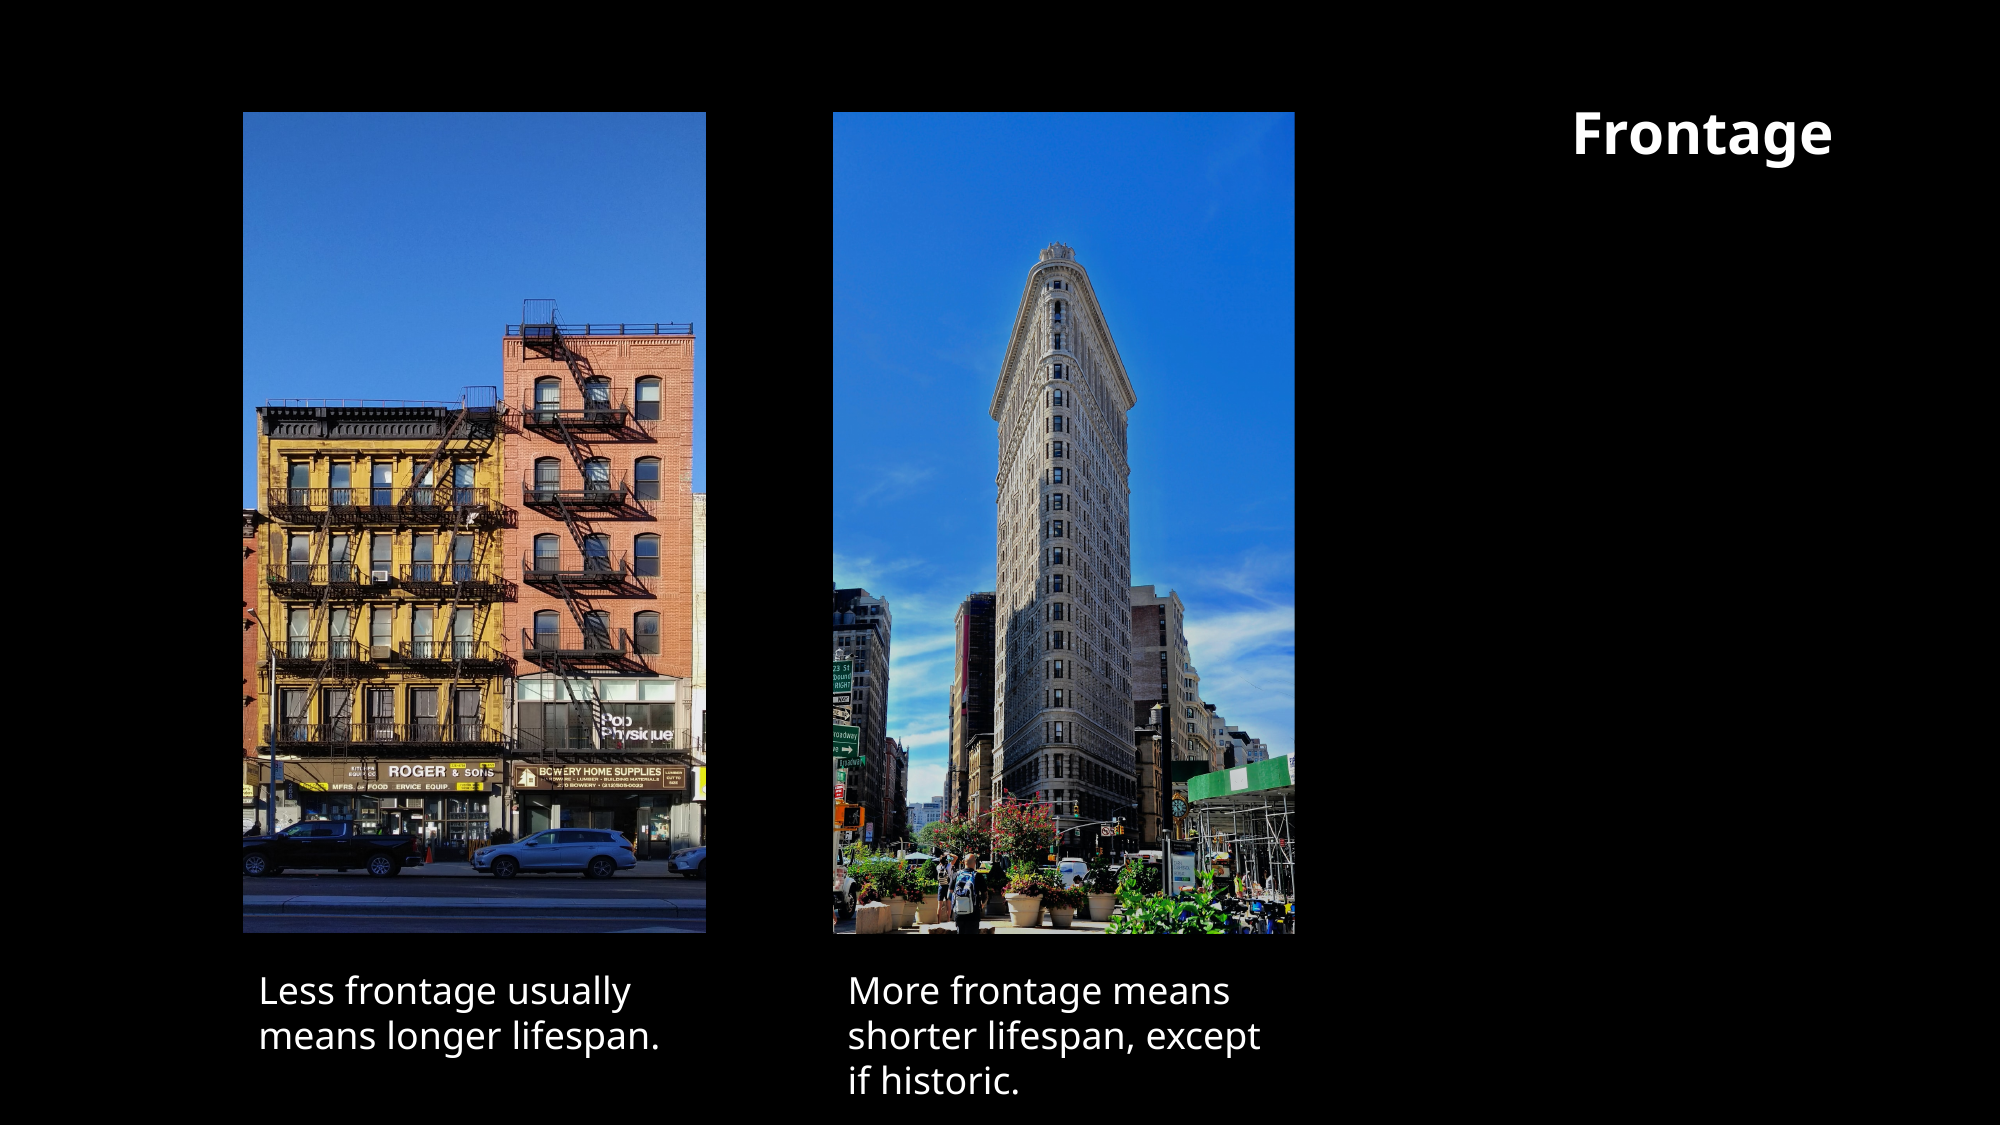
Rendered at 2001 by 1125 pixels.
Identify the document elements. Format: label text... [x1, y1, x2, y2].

text_box Less frontage usually means longer lifespan. [243, 959, 706, 1065]
text_box Frontage [1248, 43, 1850, 220]
text_box More frontage means shorter lifespan, except if historic. [833, 959, 1295, 1110]
picture [243, 112, 706, 933]
picture [832, 112, 1295, 934]
